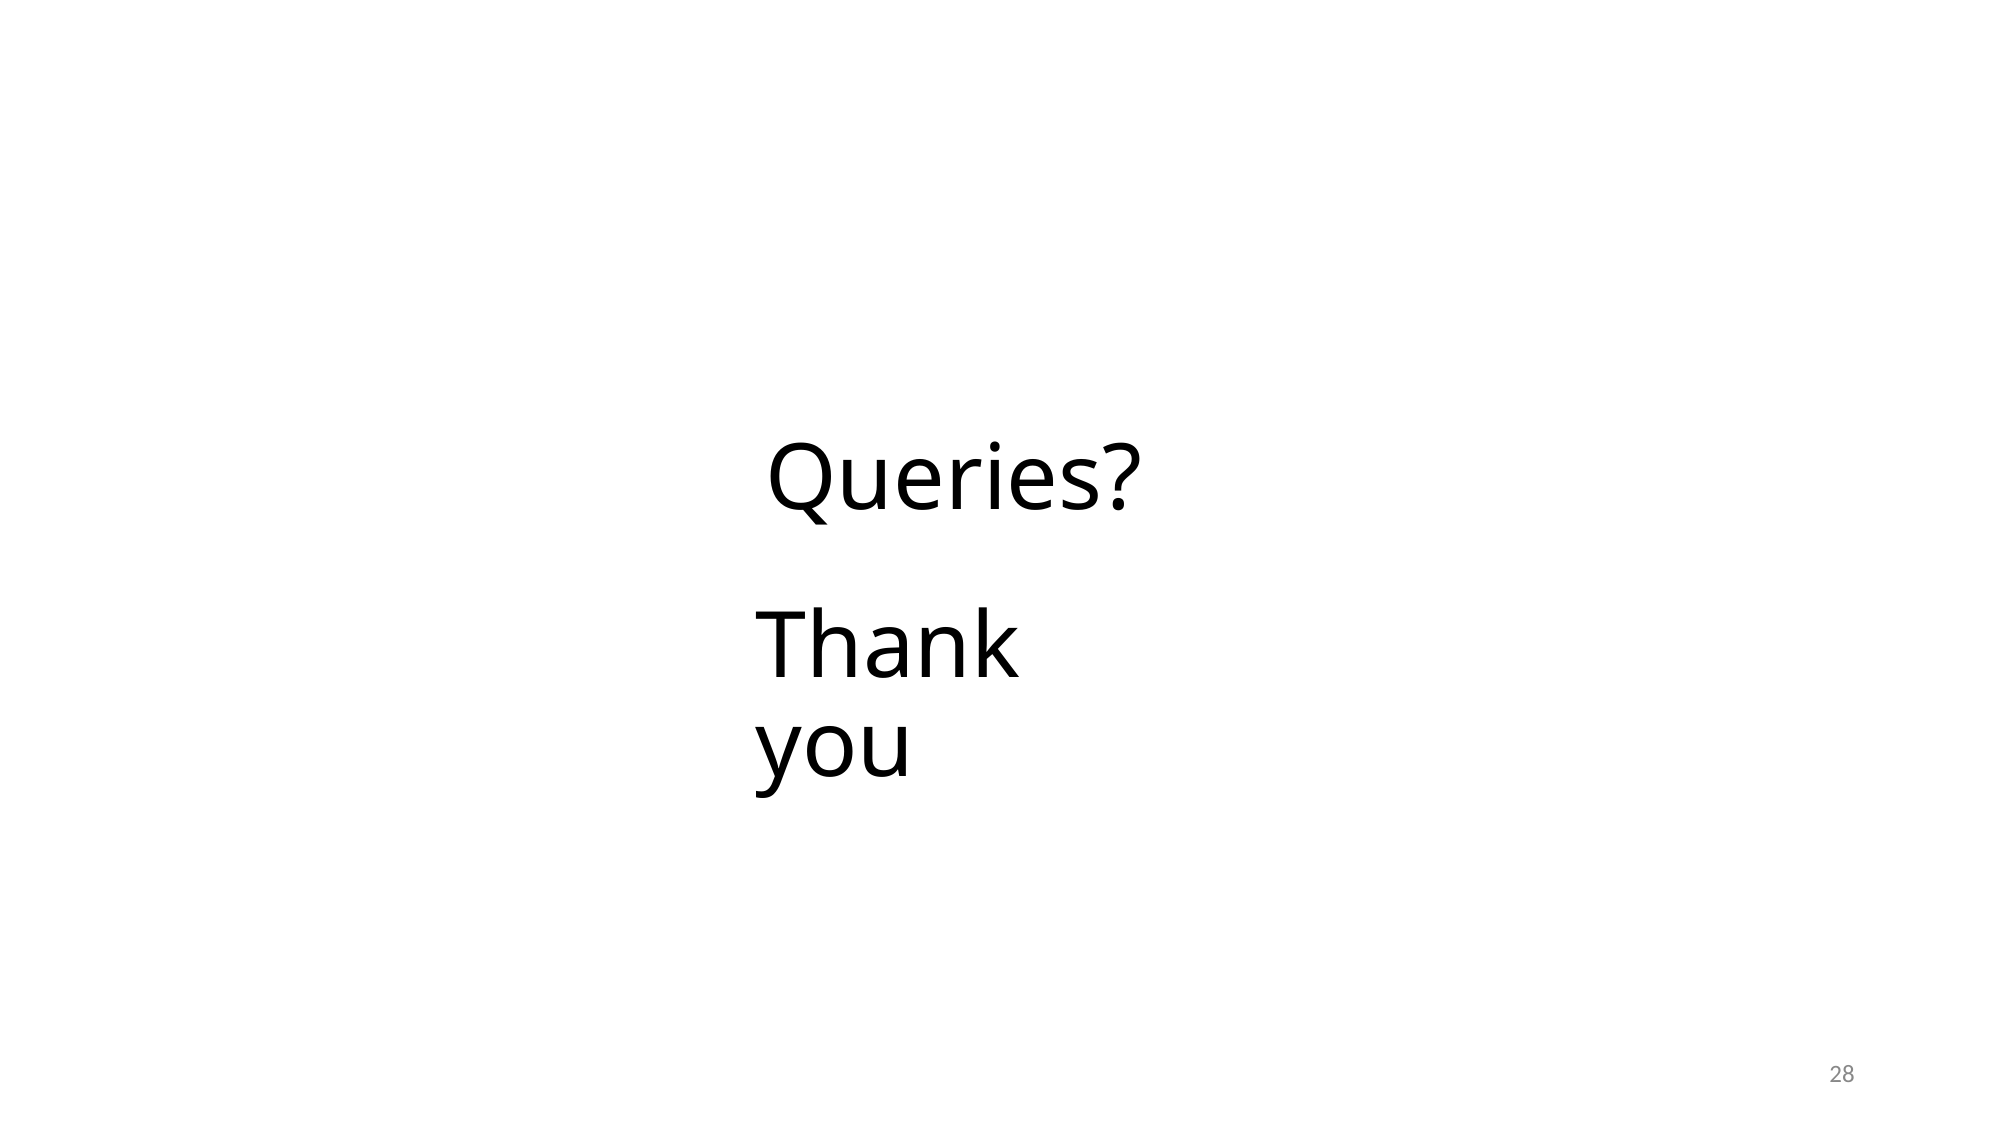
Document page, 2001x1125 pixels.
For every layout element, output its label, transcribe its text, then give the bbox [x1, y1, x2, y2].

text_box Thank you [748, 588, 1187, 806]
slide_number 28 [1819, 1051, 1863, 1094]
title Queries? [757, 370, 1212, 589]
